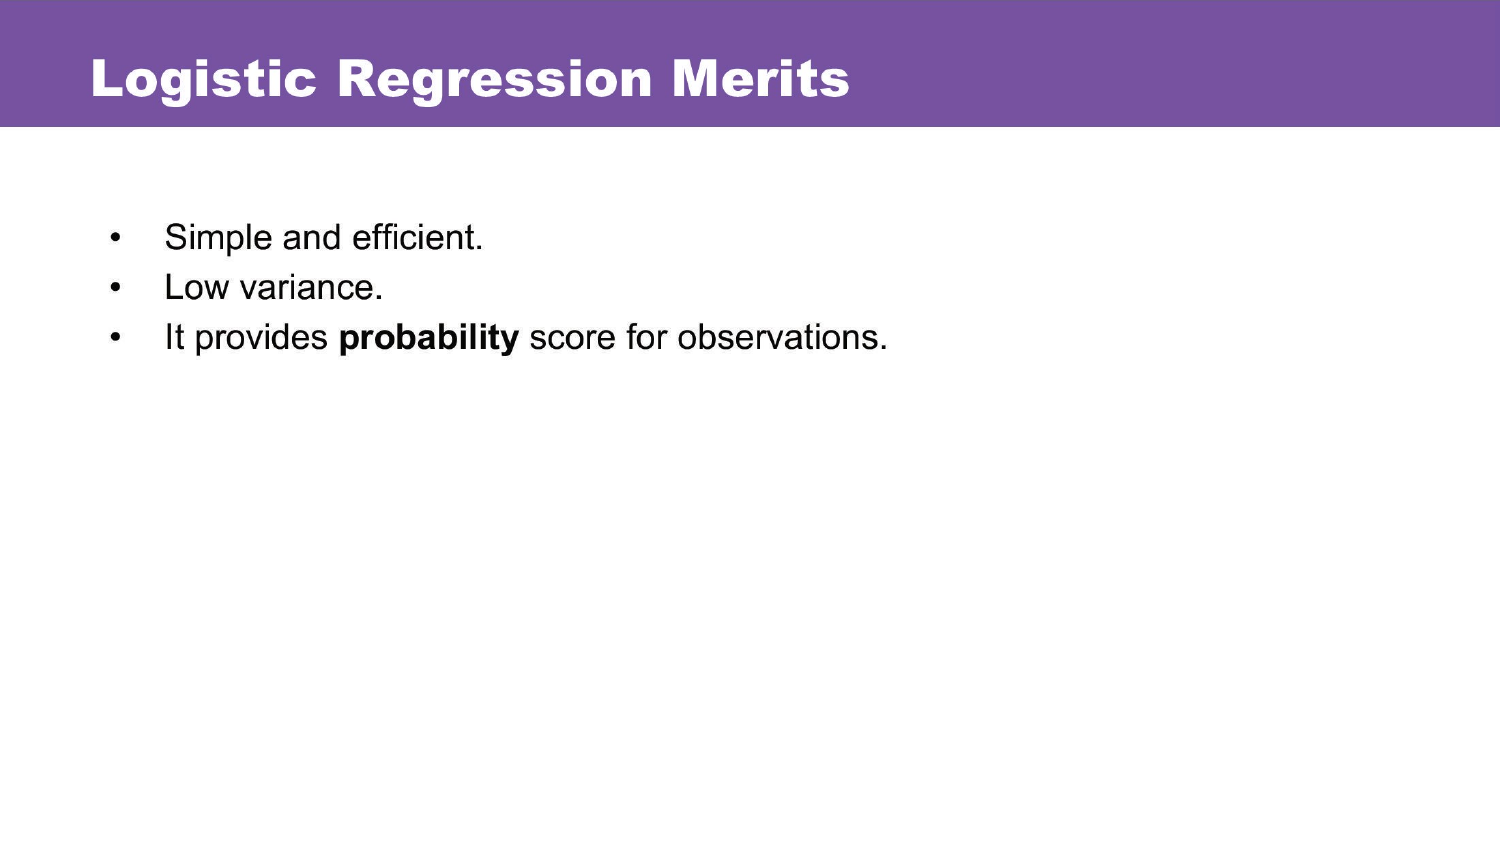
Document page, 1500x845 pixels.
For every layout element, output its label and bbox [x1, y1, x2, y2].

text_box [0, 0, 1500, 845]
